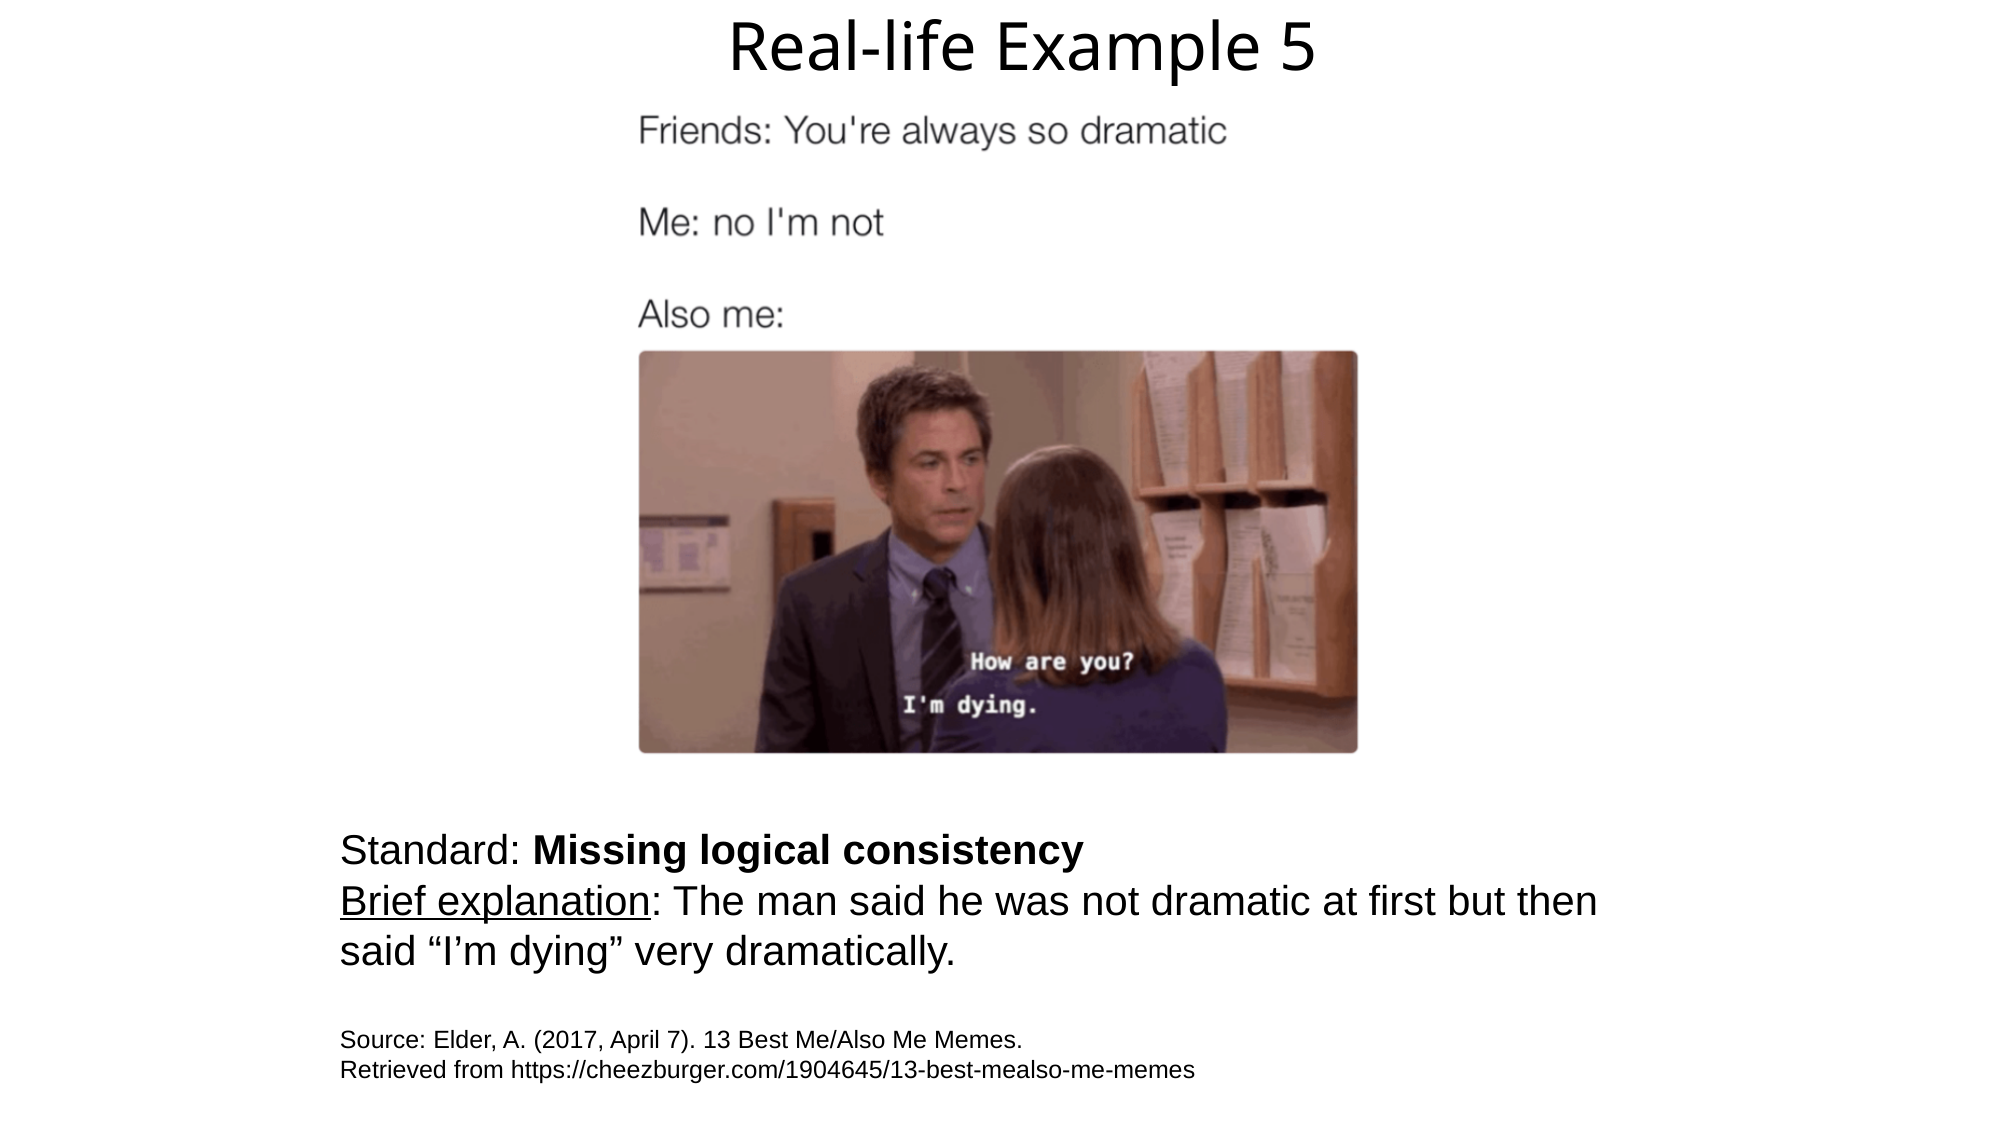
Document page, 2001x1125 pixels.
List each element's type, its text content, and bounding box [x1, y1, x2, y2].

title Real-life Example 5 [348, 0, 1698, 88]
text_box Standard: Missing logical consistency Brief explanation: The man said he was not dramatic at first but then said “I’m dying” very dramatically. Source: Elder, A. (2017, April 7). 13 Best Me/Also Me Memes. Retrieved from https://cheezburger.com/1904645/13-best-mealso-me-memes [324, 815, 1675, 1041]
picture [635, 107, 1365, 763]
